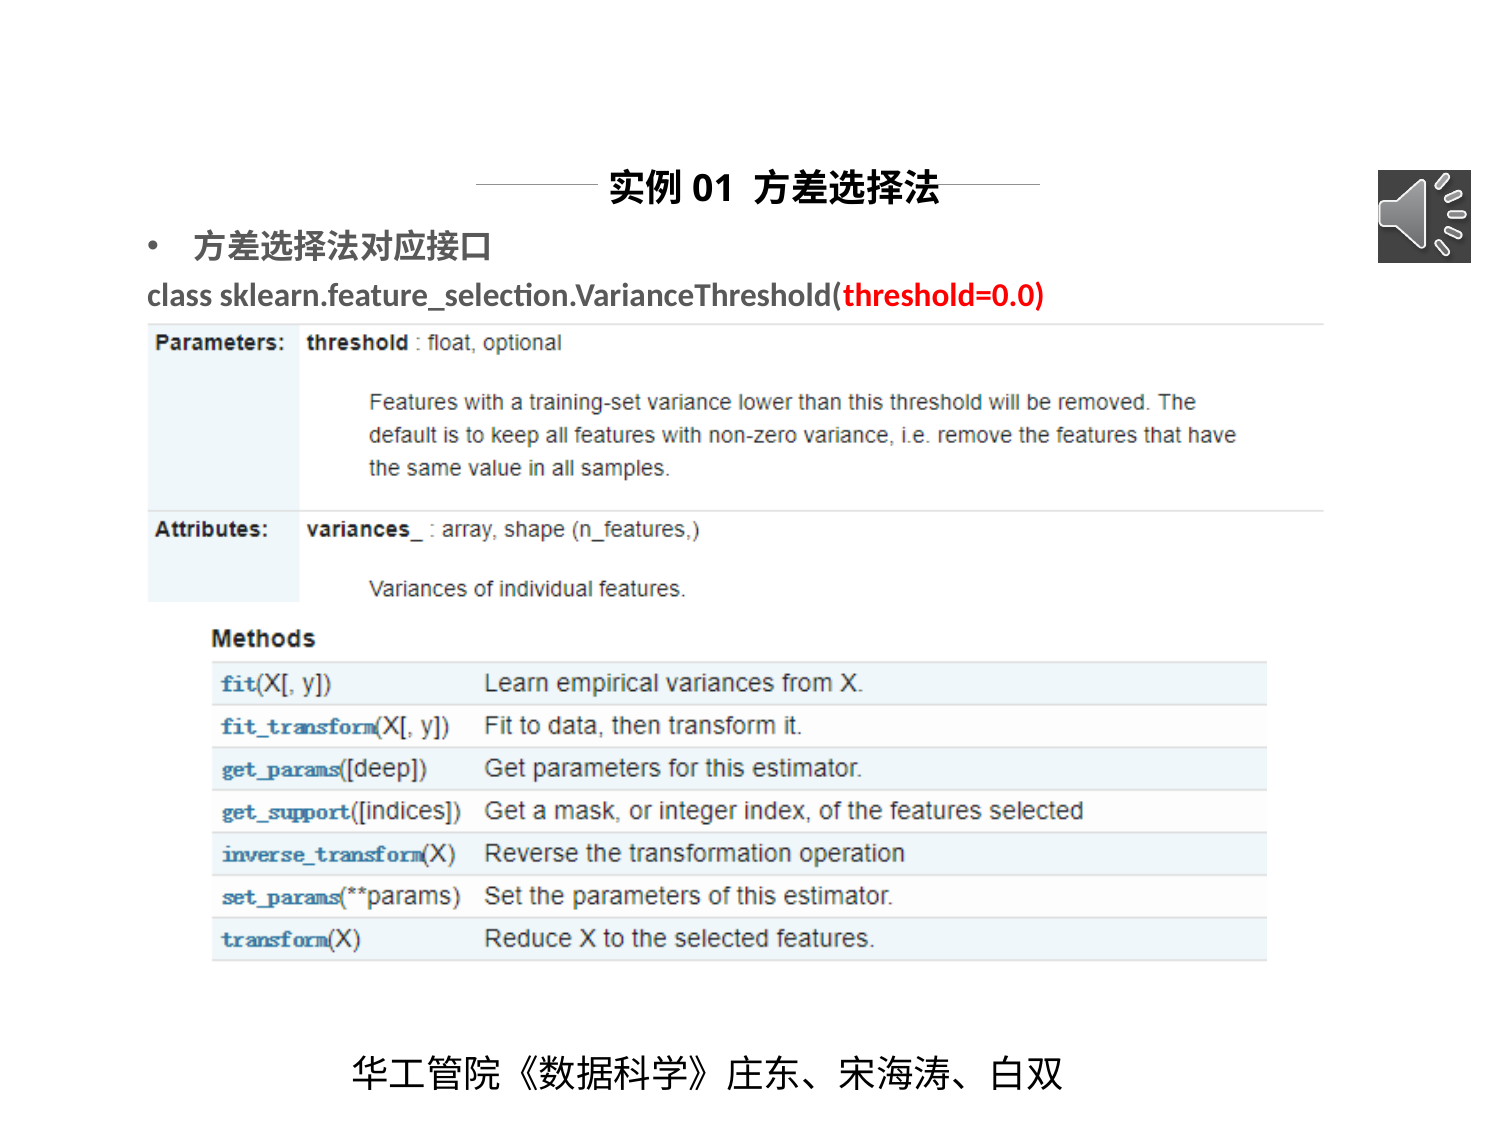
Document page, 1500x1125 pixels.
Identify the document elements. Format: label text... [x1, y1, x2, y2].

text_box 方差选择法对应接口 class sklearn.feature_selection.VarianceThreshold(threshold=0.0) [120, 201, 1495, 377]
picture [120, 319, 1324, 970]
text_box 华工管院《数据科学》庄东、宋海涛、白双 [336, 1042, 1117, 1103]
picture [1377, 169, 1473, 265]
text_box 实例01 方差选择法 [593, 156, 957, 201]
